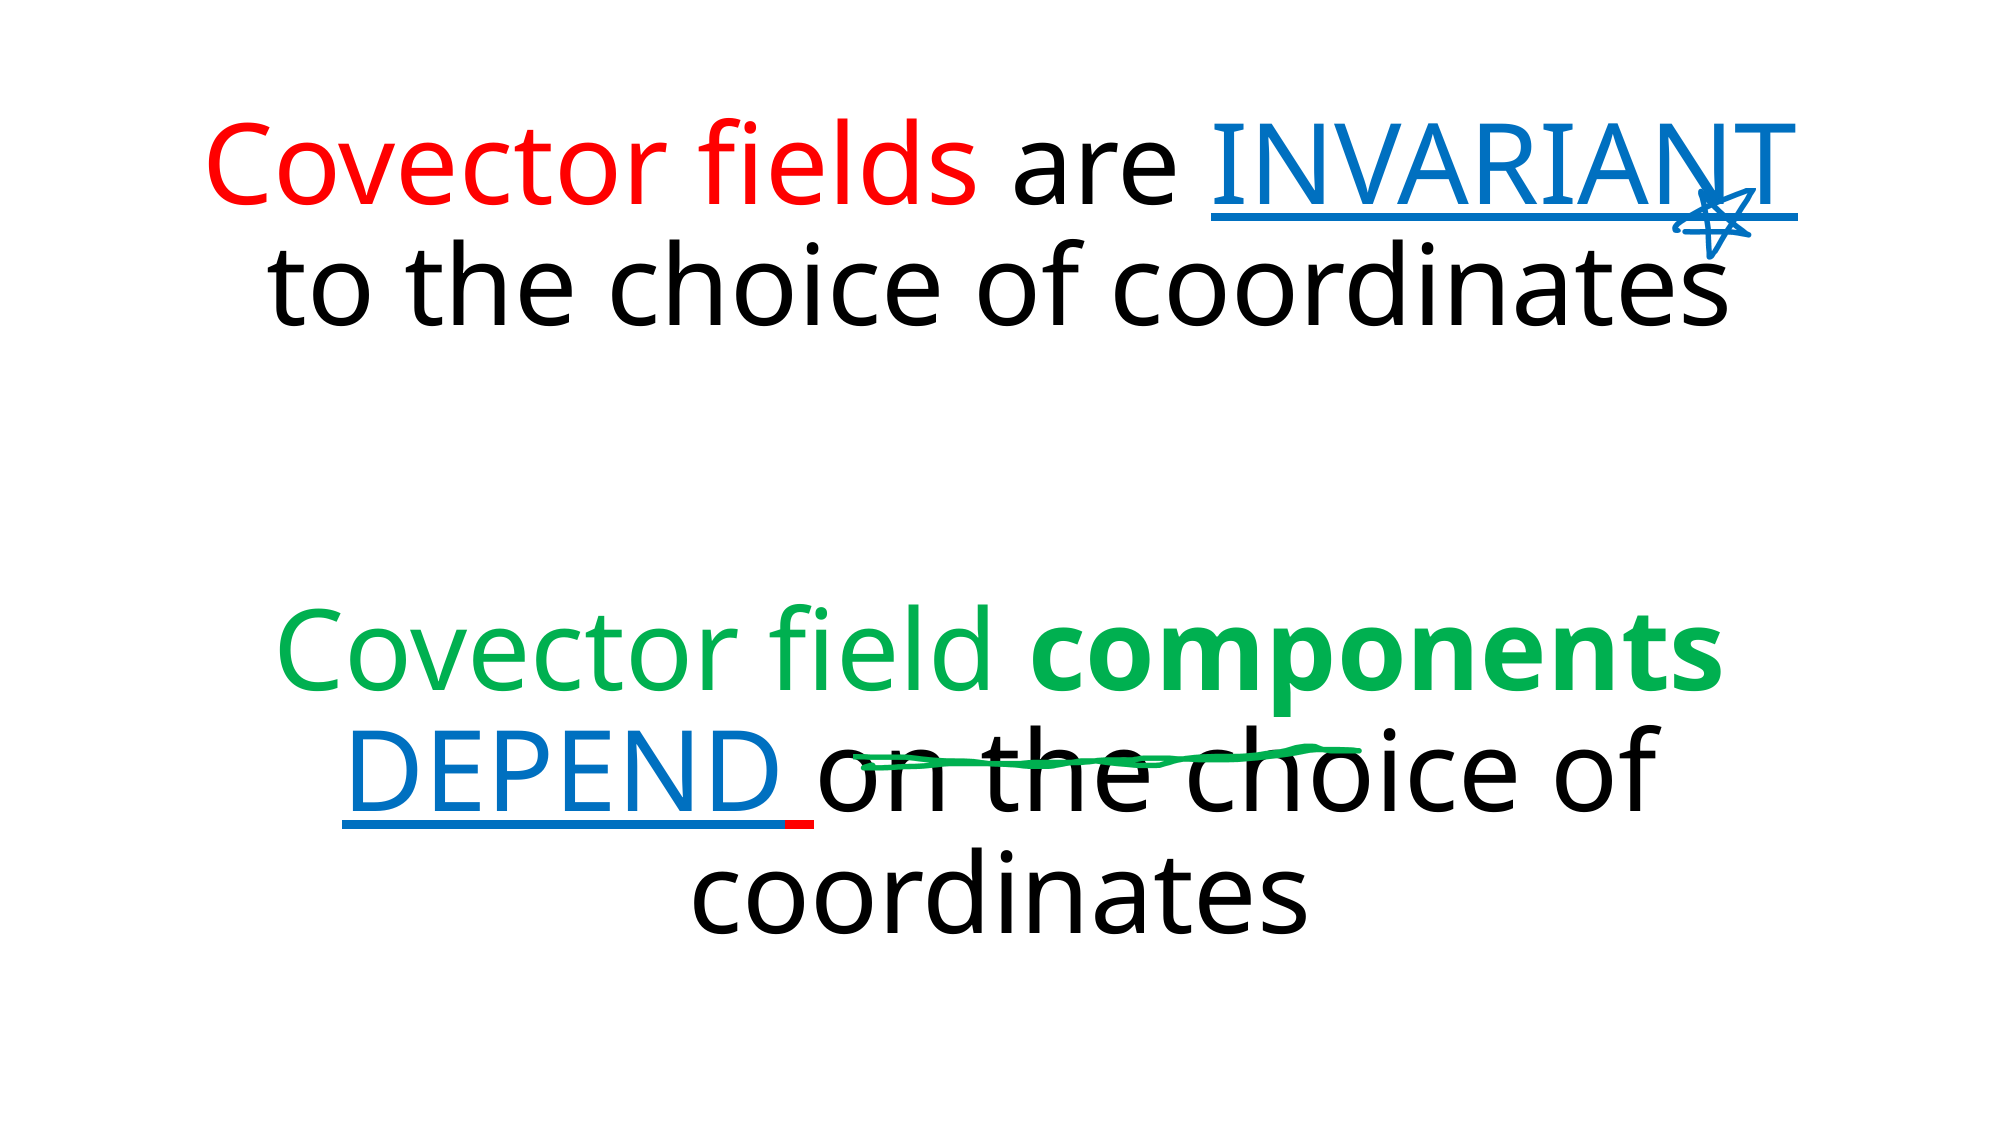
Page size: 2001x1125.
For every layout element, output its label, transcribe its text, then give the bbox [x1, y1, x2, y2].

picture [853, 188, 1765, 779]
title Covector fields are INVARIANT to the choice of coordinates Covector field components DEPEND on the choice of coordinates [137, 243, 1863, 822]
